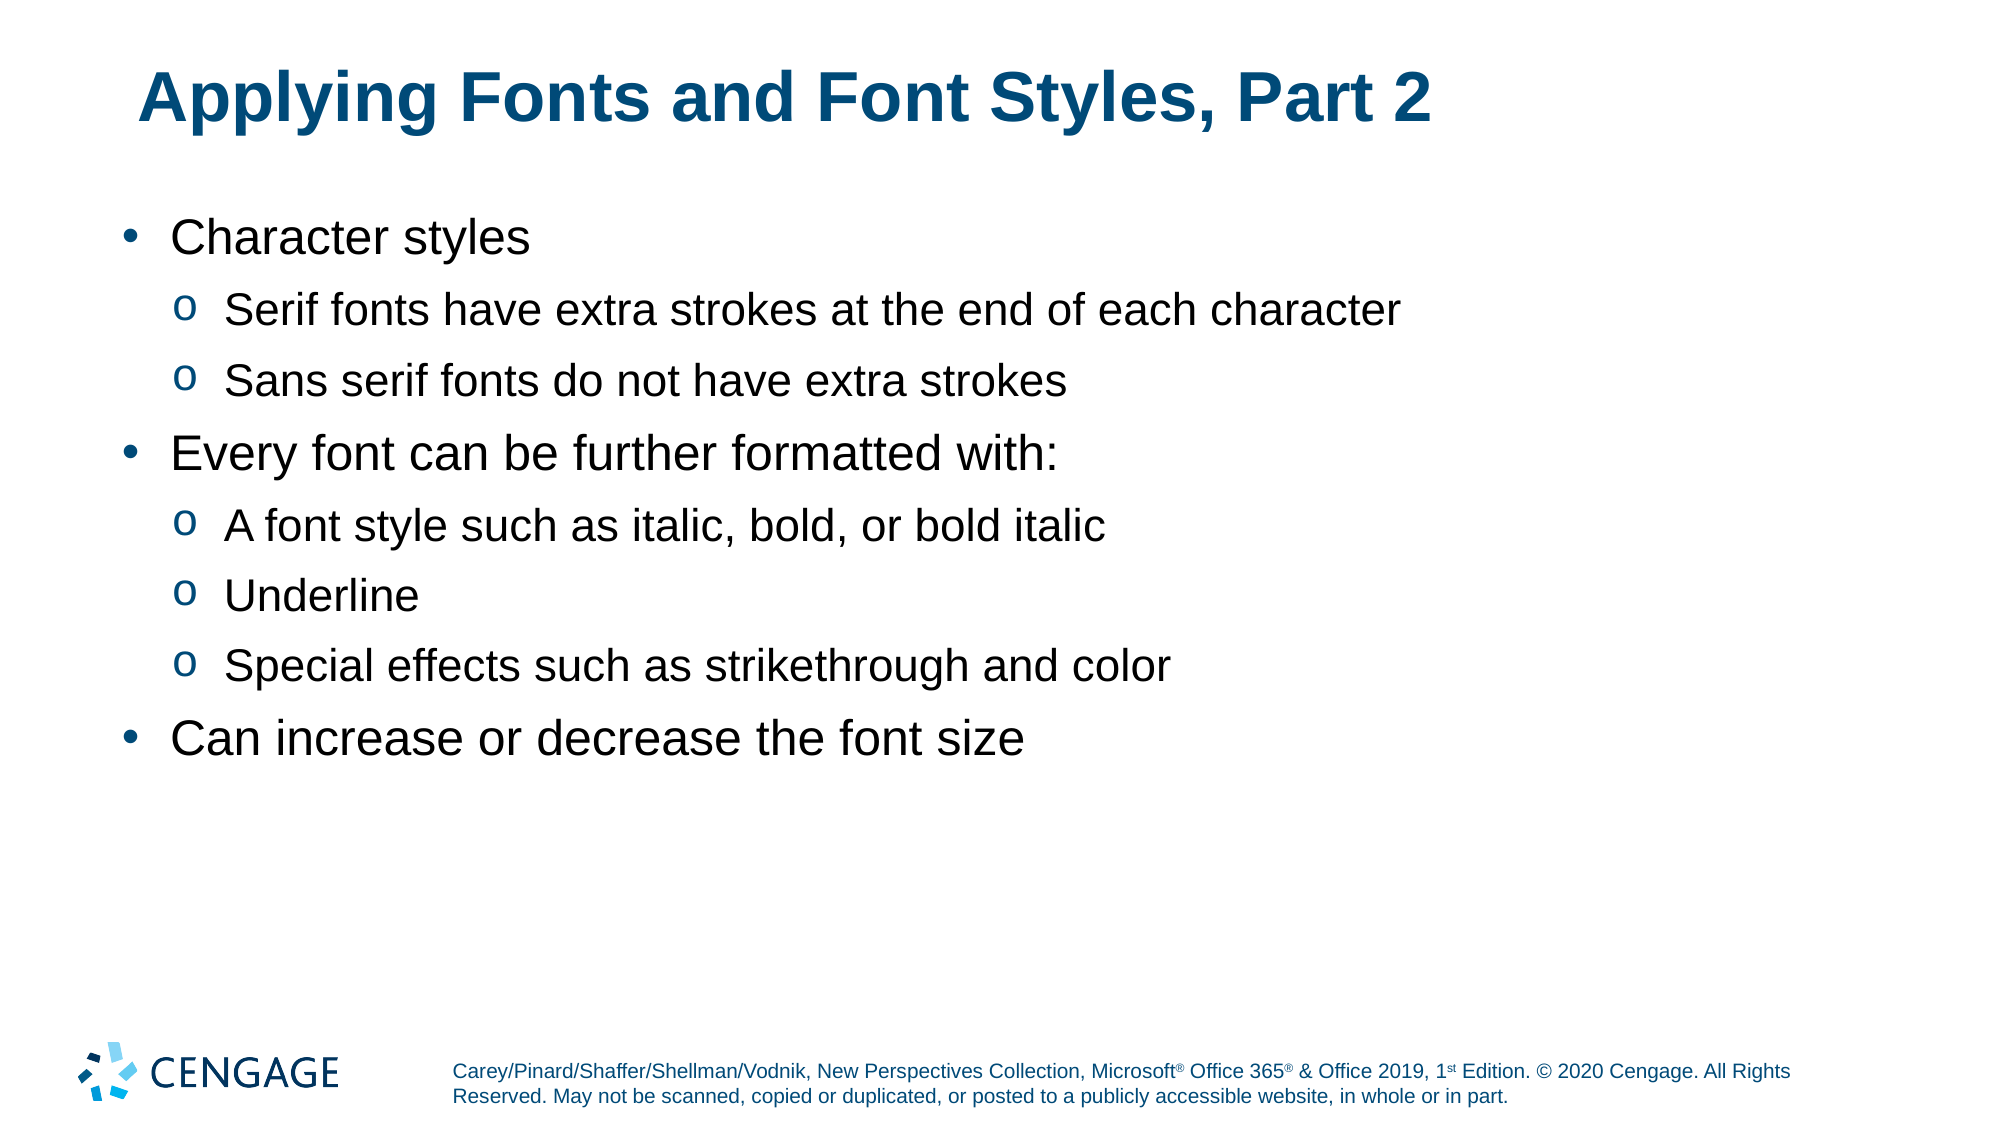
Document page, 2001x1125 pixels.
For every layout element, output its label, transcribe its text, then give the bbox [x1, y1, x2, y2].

title Applying Fonts and Font Styles, Part 2 [137, 59, 1863, 171]
list Character styles Serif fonts have extra strokes at the end of each character Sans serif fonts do not have extra strokes Every font can be further formatted with: A font style such as italic, bold, or bold italic Underline Special effects such as strikethrough and color Can increase or decrease the font size [121, 211, 1880, 933]
picture [78, 1042, 338, 1101]
